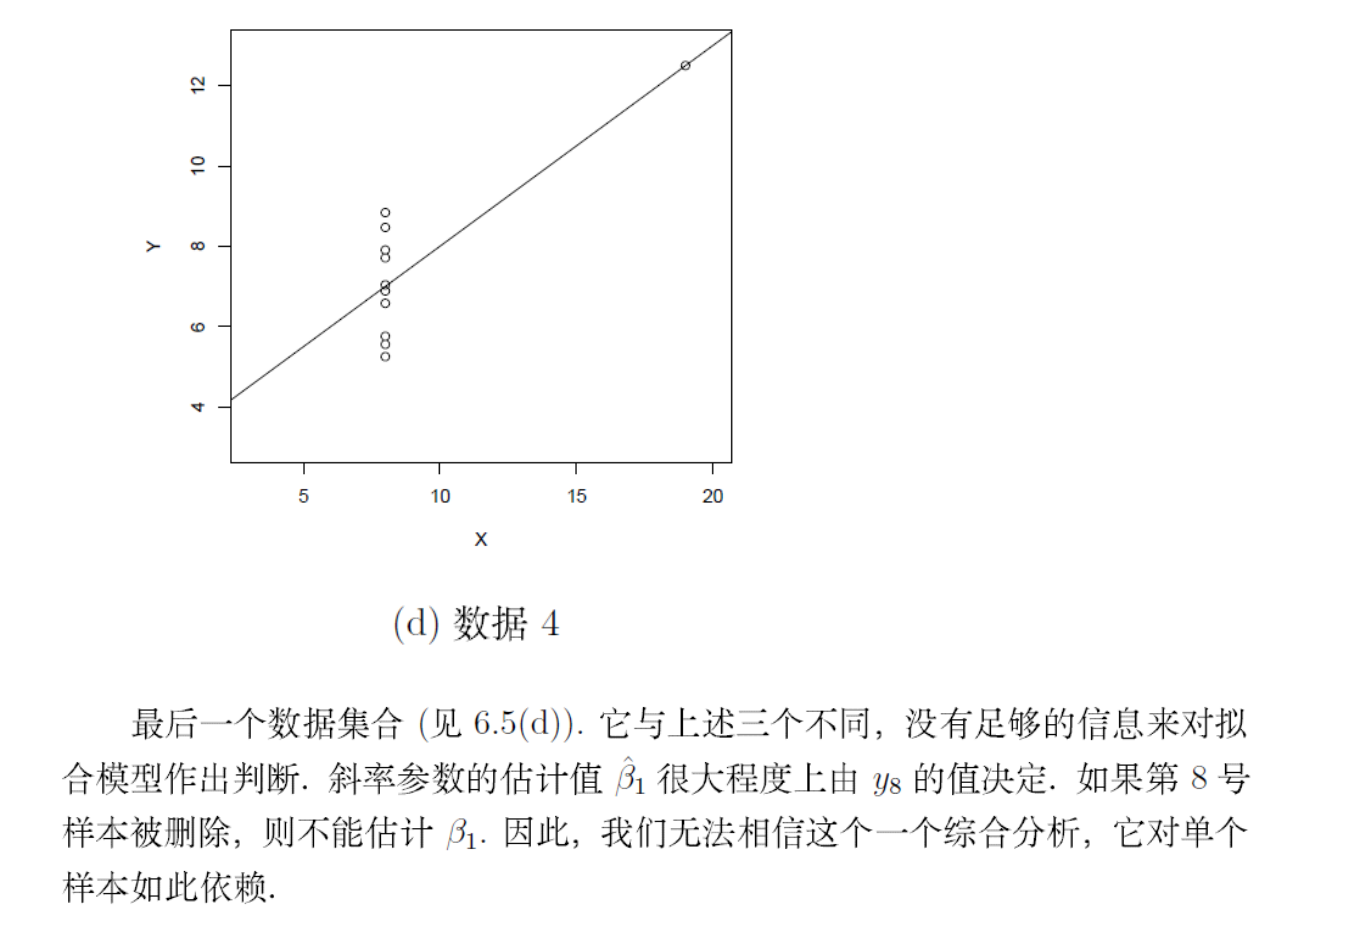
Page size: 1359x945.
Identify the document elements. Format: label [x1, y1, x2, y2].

picture [49, 701, 1253, 909]
picture [133, 16, 742, 661]
